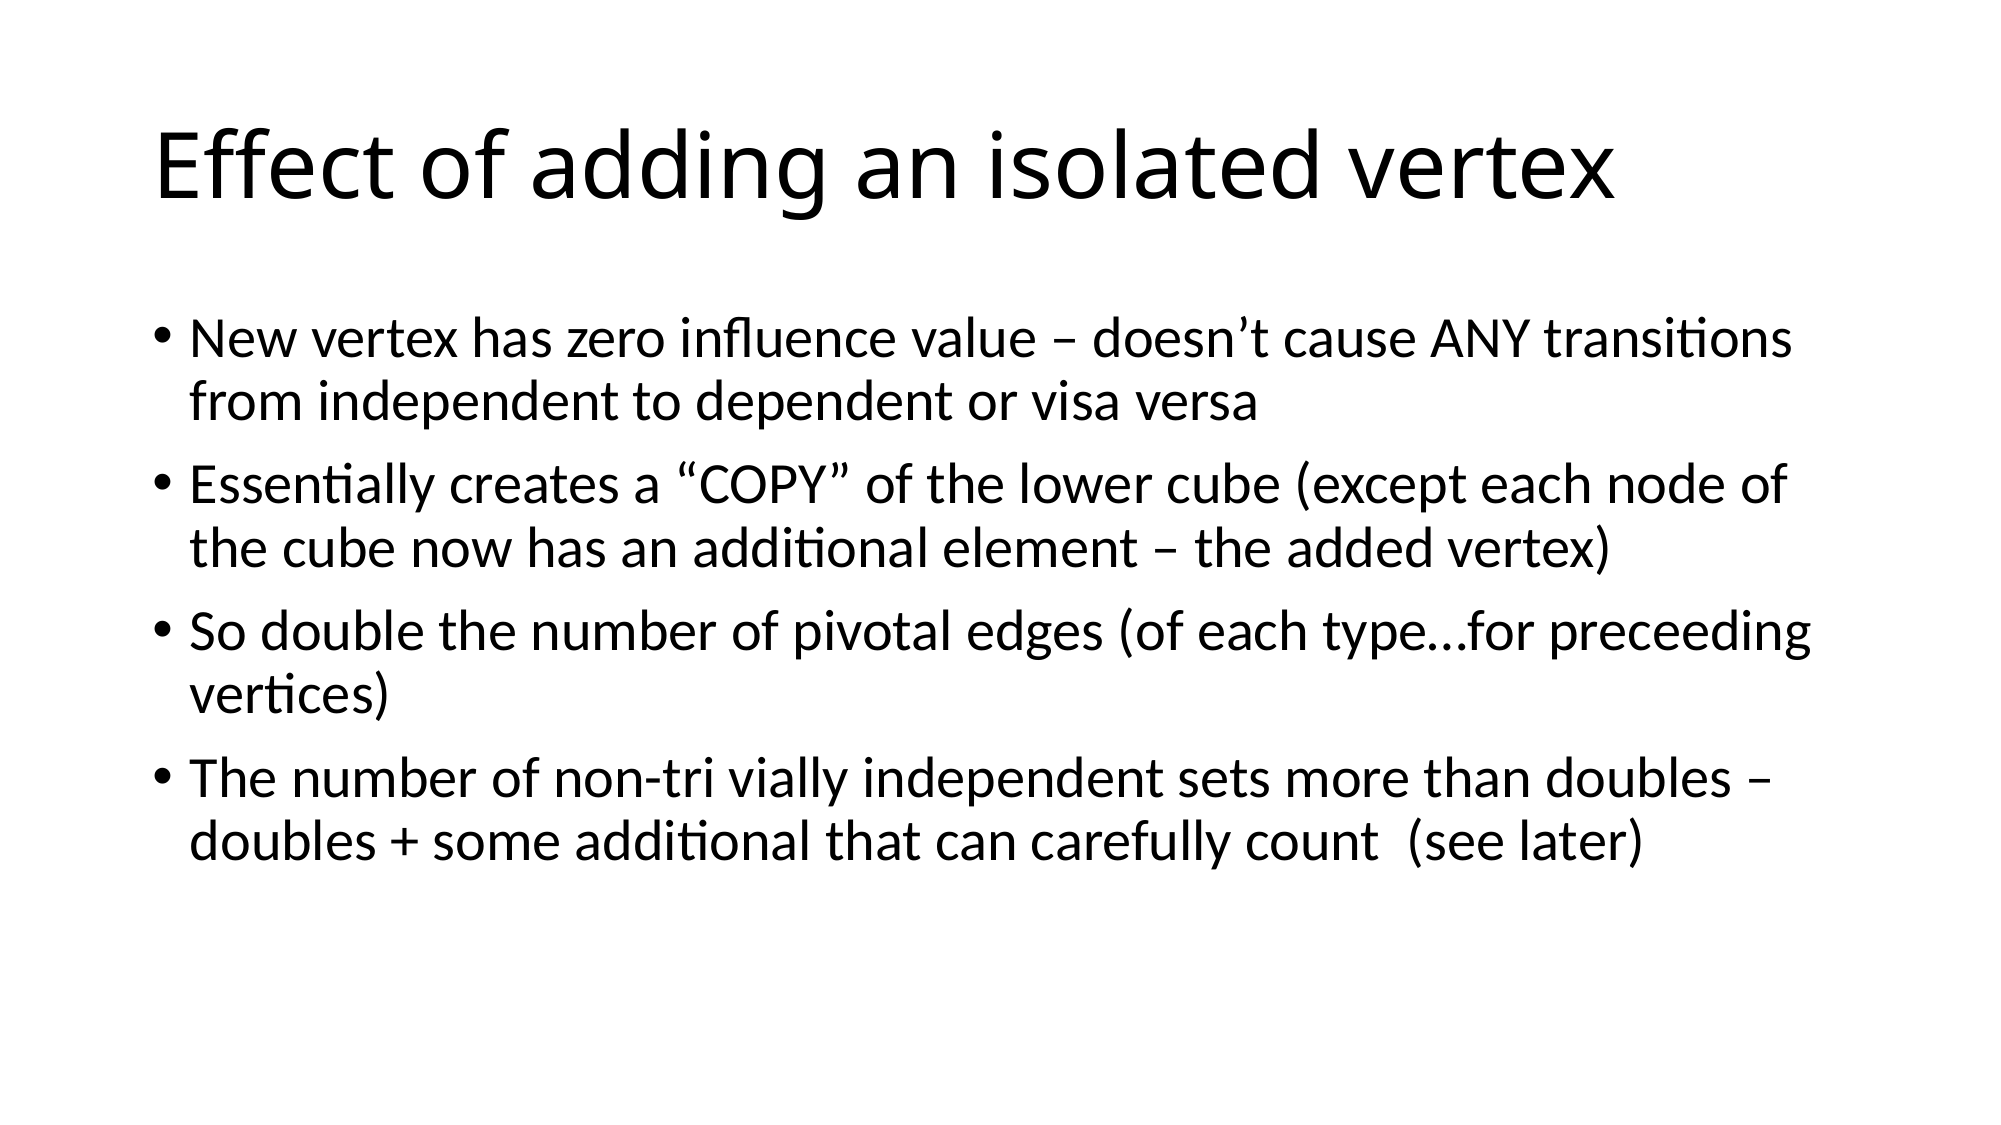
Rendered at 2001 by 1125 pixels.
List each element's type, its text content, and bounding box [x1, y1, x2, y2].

list New vertex has zero influence value – doesn’t cause ANY transitions from independent to dependent or visa versa Essentially creates a “COPY” of the lower cube (except each node of the cube now has an additional element – the added vertex) So double the number of pivotal edges (of each type…for preceeding vertices) The number of non-tri vially independent sets more than doubles – doubles + some additional that can carefully count (see later) [137, 299, 1863, 1014]
title Effect of adding an isolated vertex [137, 59, 1863, 278]
